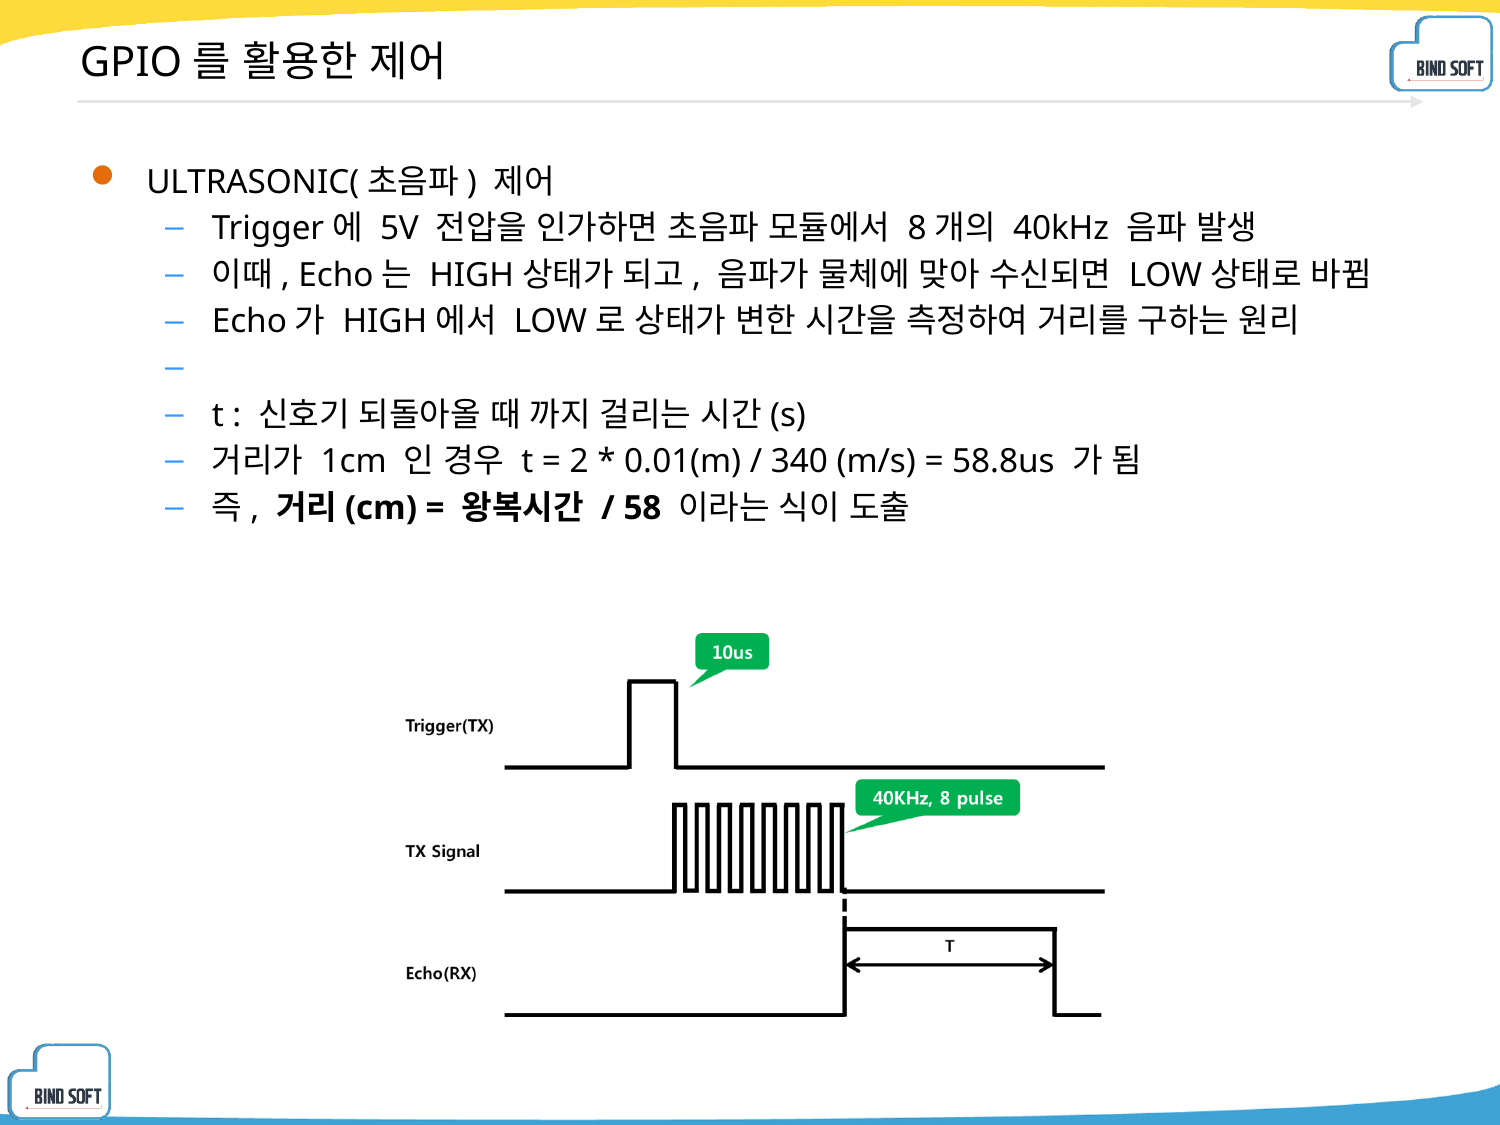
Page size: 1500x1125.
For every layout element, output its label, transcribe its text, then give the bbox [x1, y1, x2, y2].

picture [395, 633, 1105, 1018]
title GPIO를 활용한 제어 [64, 11, 1436, 108]
picture [0, 0, 1500, 96]
picture [0, 1003, 1500, 1125]
